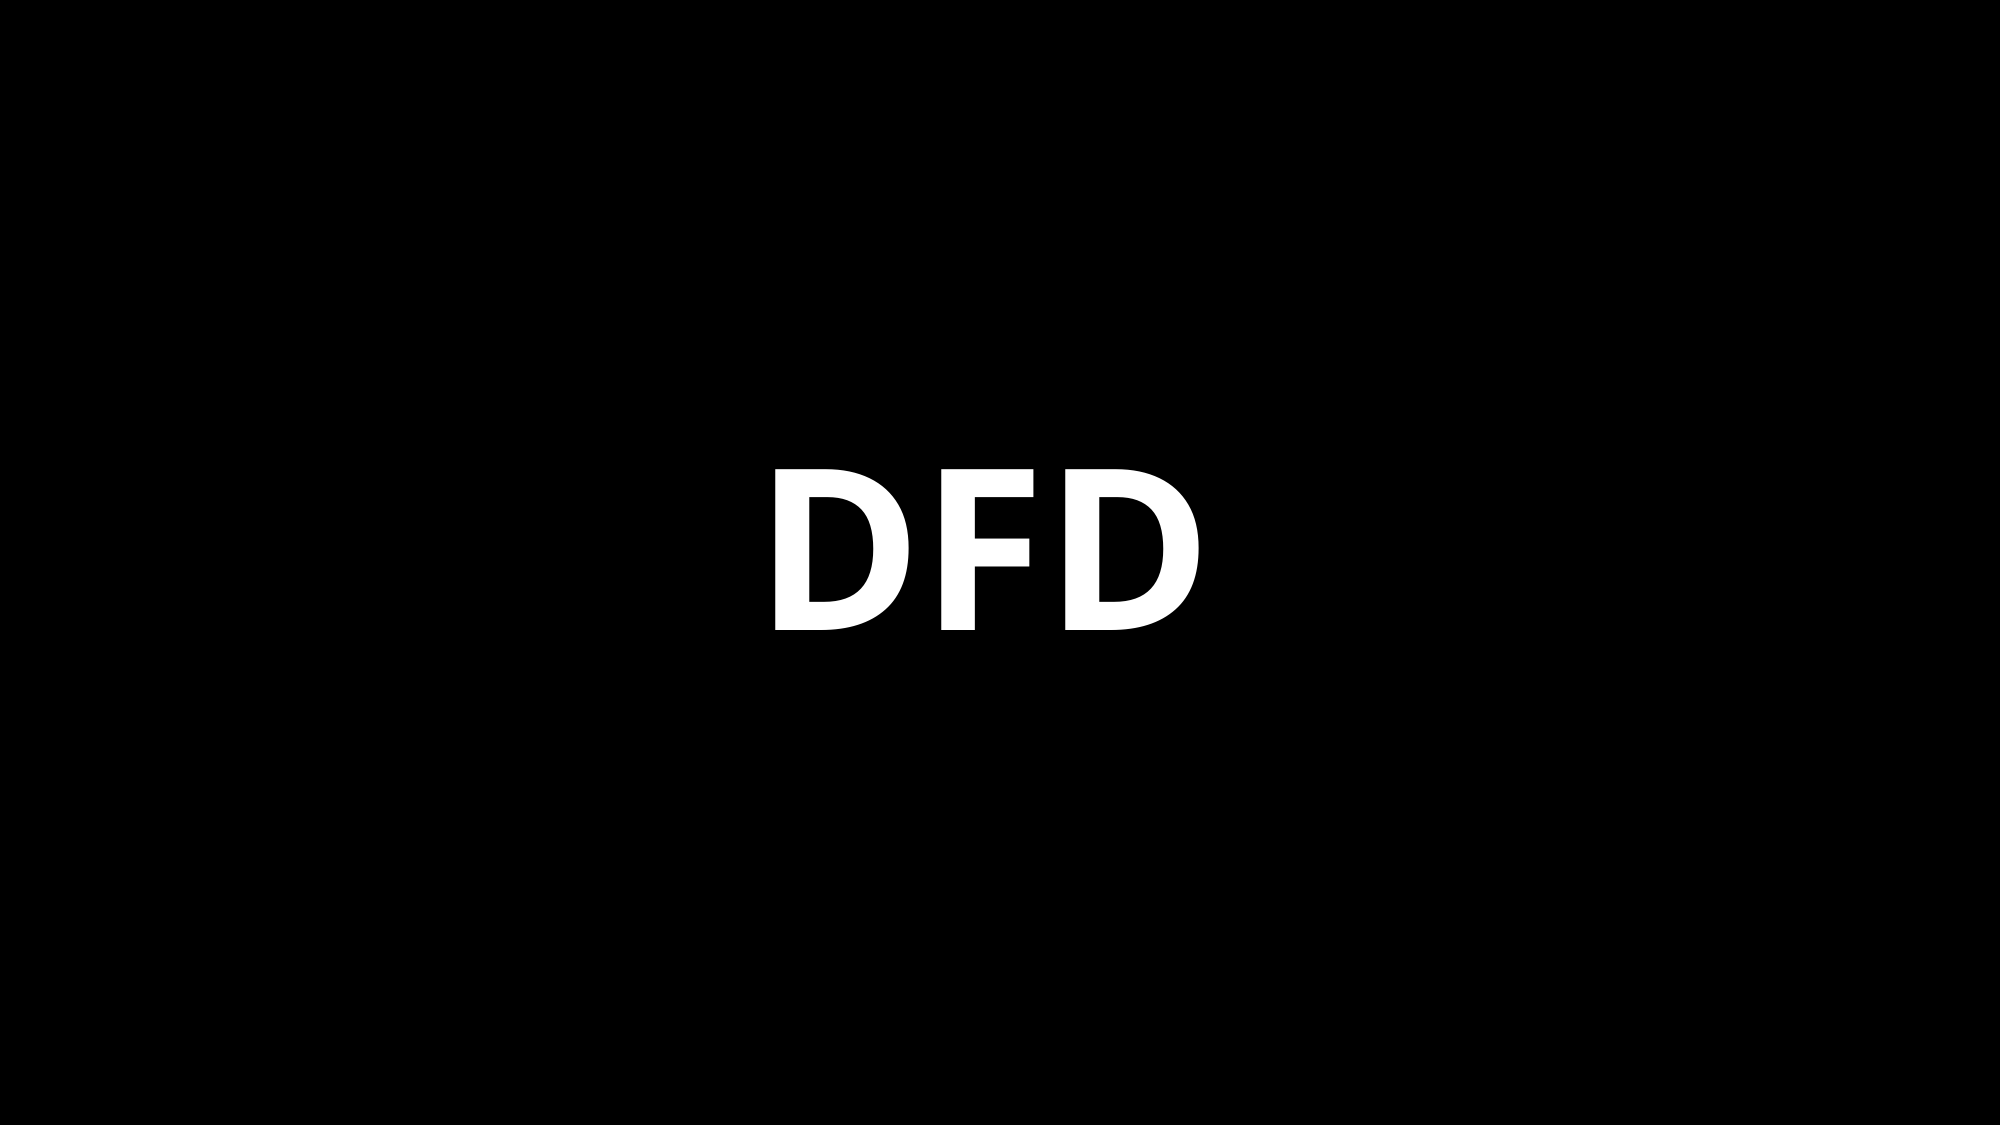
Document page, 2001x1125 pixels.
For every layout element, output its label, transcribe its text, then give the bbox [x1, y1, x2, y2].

title DFD [740, 439, 1260, 686]
